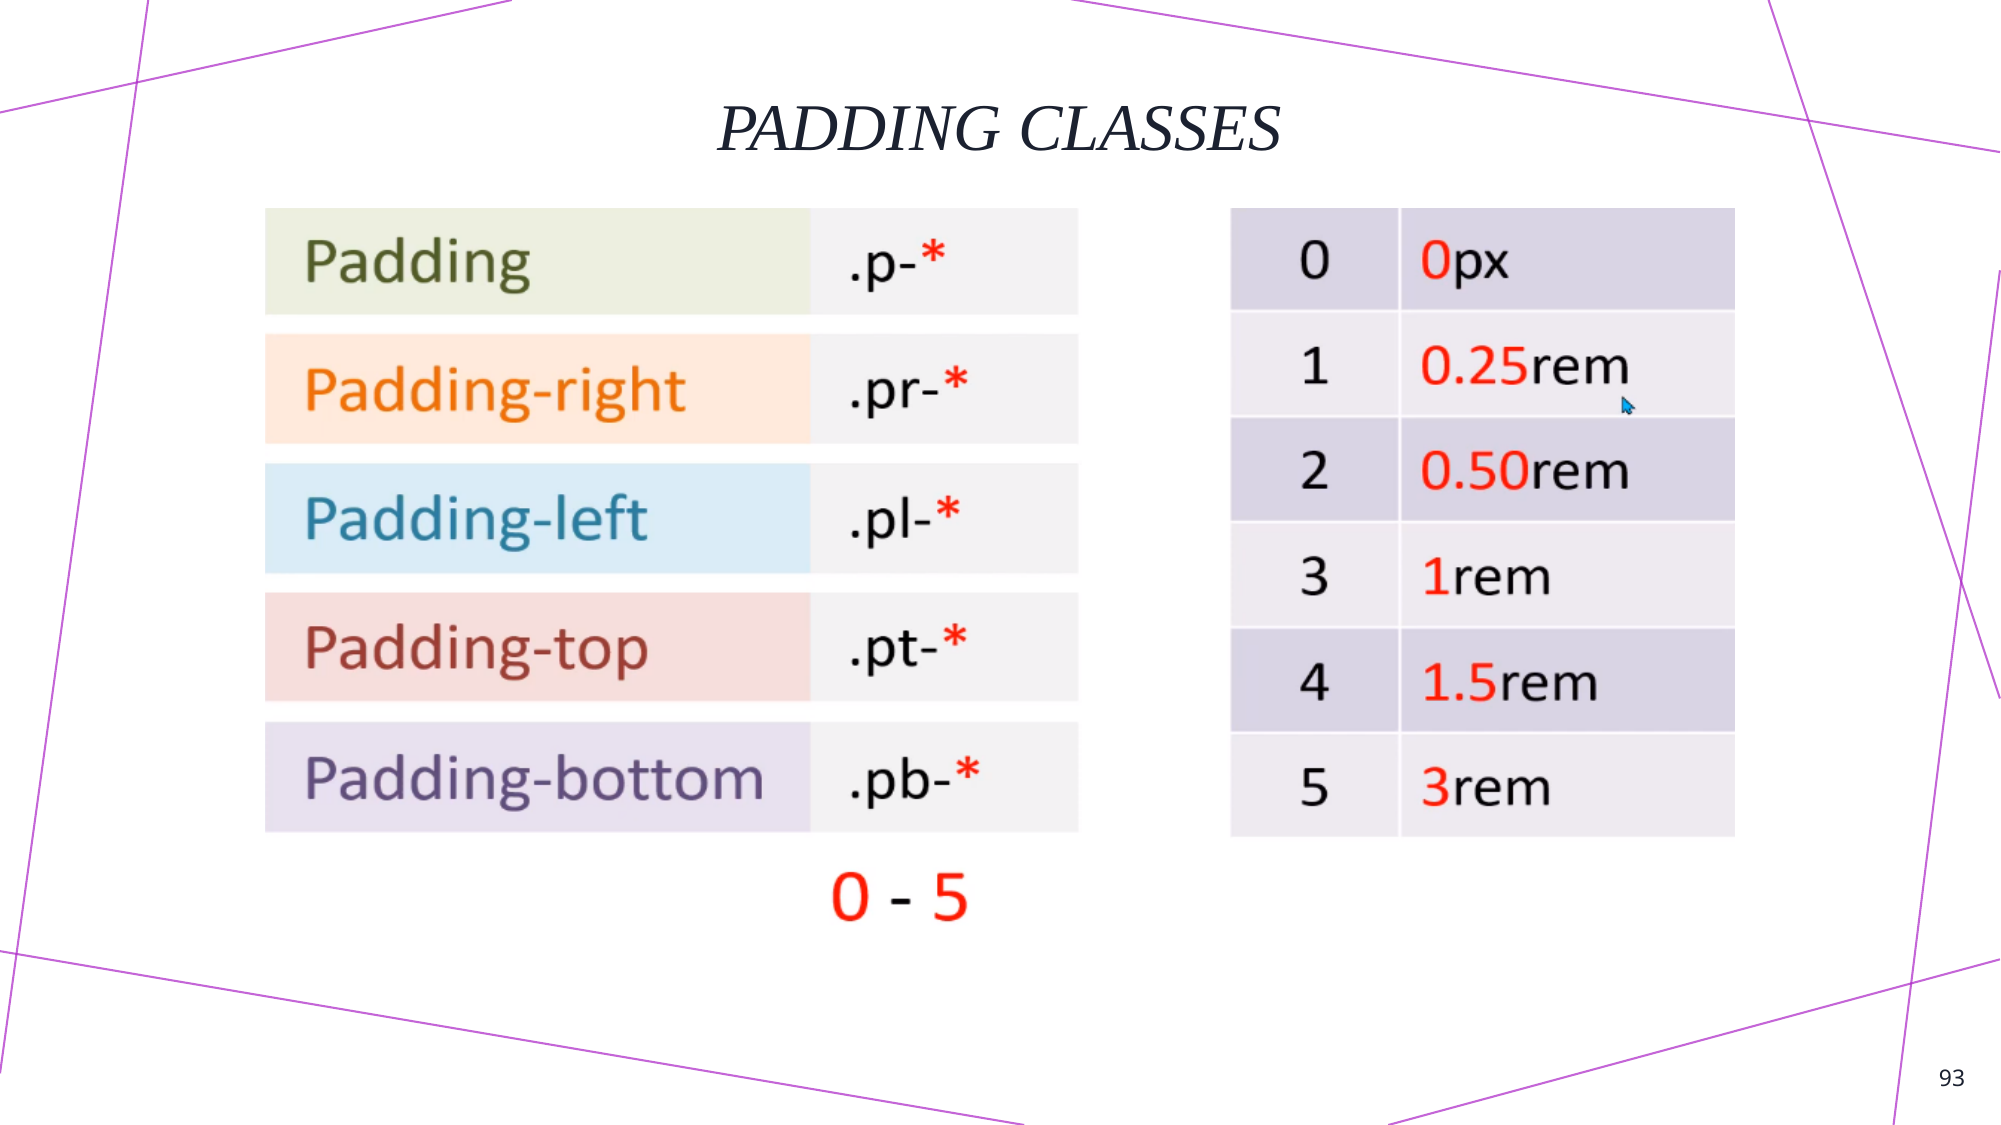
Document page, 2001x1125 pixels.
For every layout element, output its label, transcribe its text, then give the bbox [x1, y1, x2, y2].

title Padding classes [593, 48, 1407, 208]
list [265, 208, 1735, 934]
slide_number 93 [1903, 1049, 1981, 1110]
